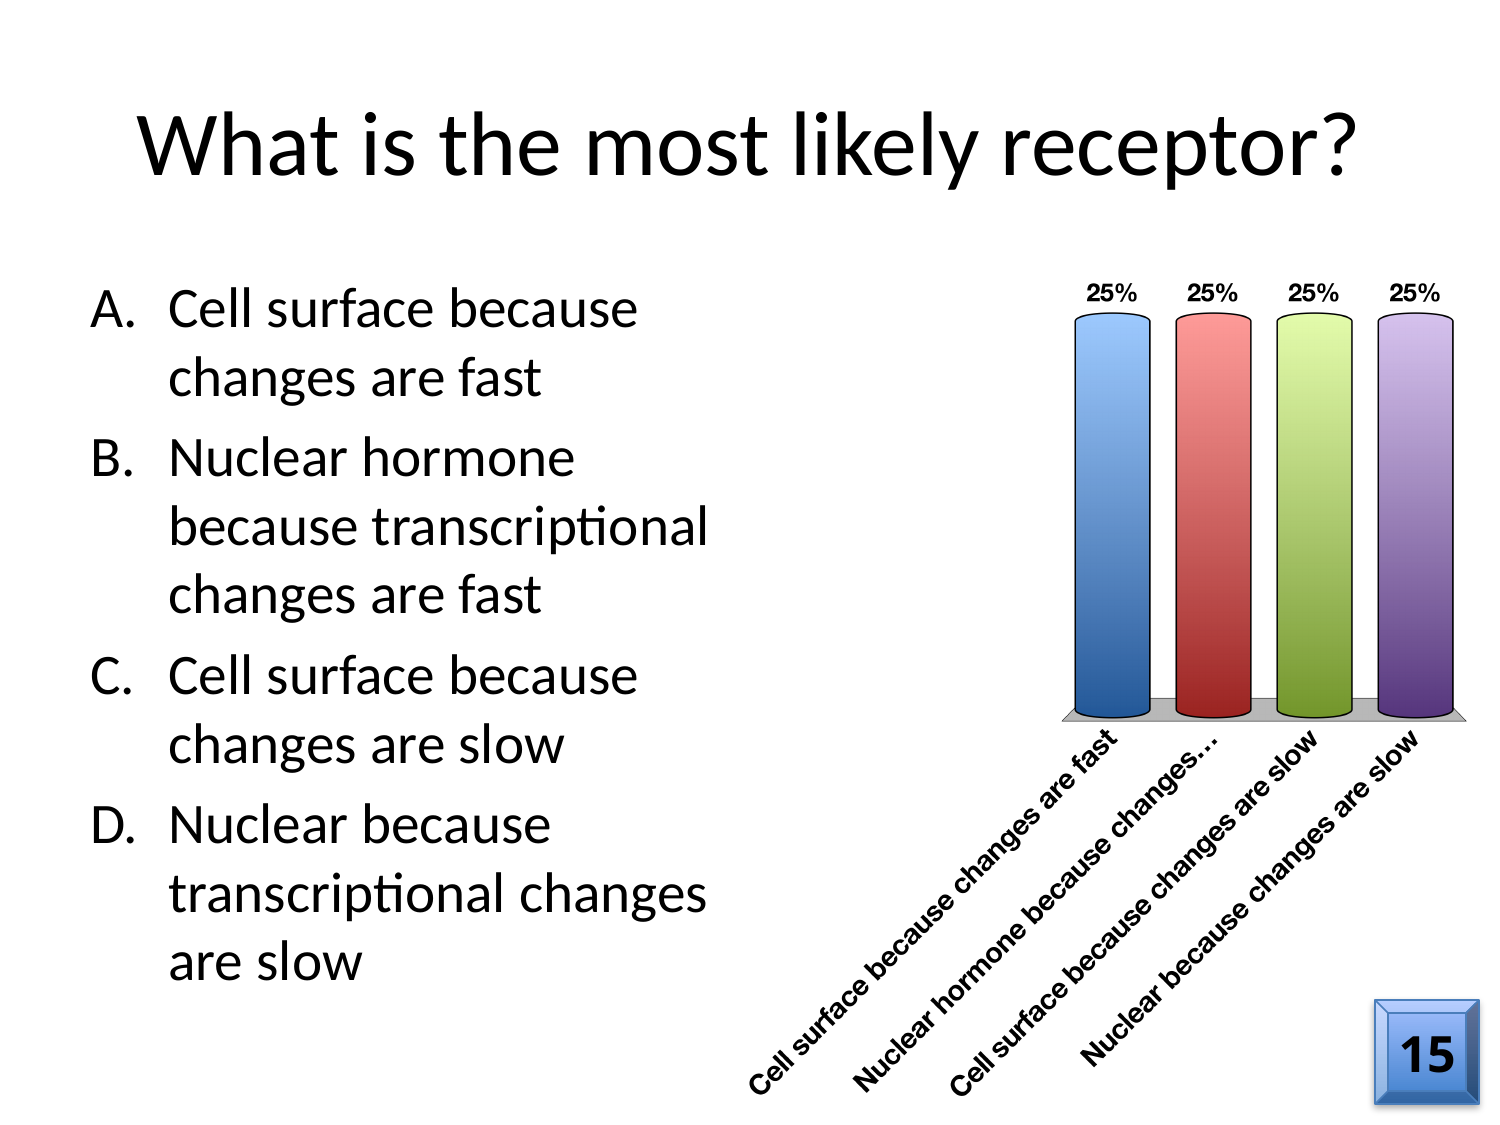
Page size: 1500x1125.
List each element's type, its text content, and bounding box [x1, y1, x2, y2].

title What is the most likely receptor? [75, 45, 1425, 233]
list Cell surface because changes are fast Nuclear hormone because transcriptional changes are fast Cell surface because changes are slow Nuclear because transcriptional changes are slow [75, 262, 737, 1005]
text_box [1374, 999, 1480, 1105]
picture [739, 262, 1490, 1107]
